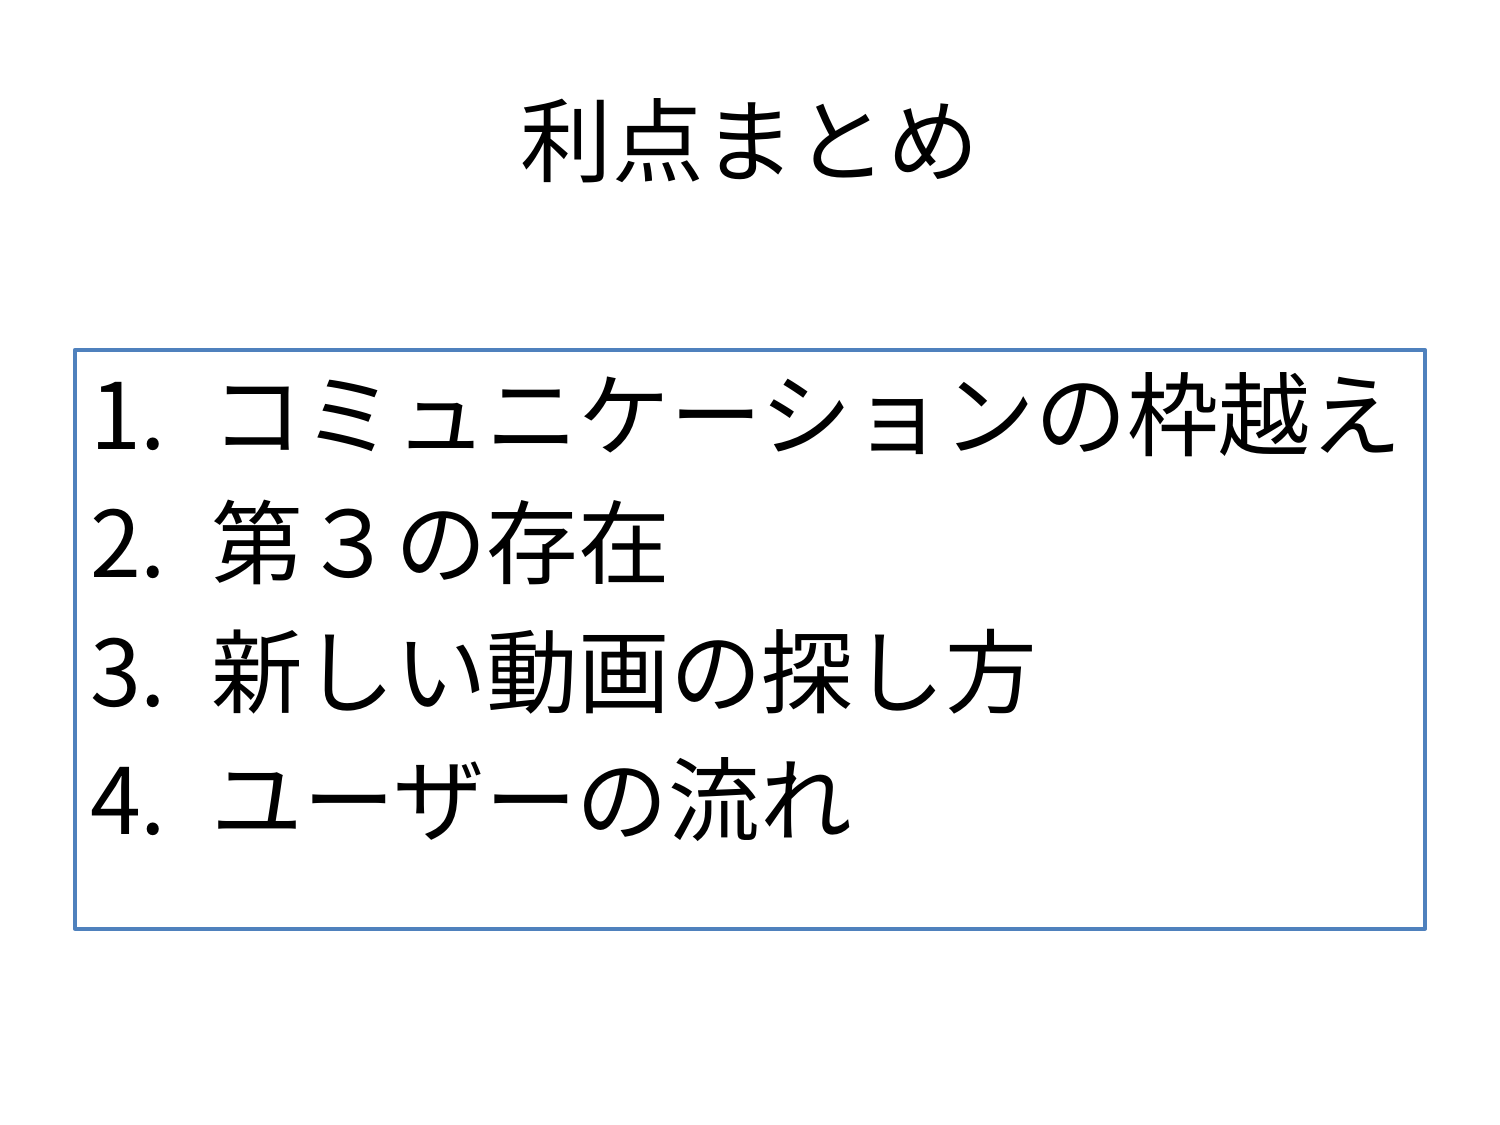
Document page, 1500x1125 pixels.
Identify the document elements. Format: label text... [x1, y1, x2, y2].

title 利点まとめ [75, 45, 1425, 233]
list コミュニケーションの枠越え 第３の存在 新しい動画の探し方 ユーザーの流れ [73, 348, 1427, 931]
